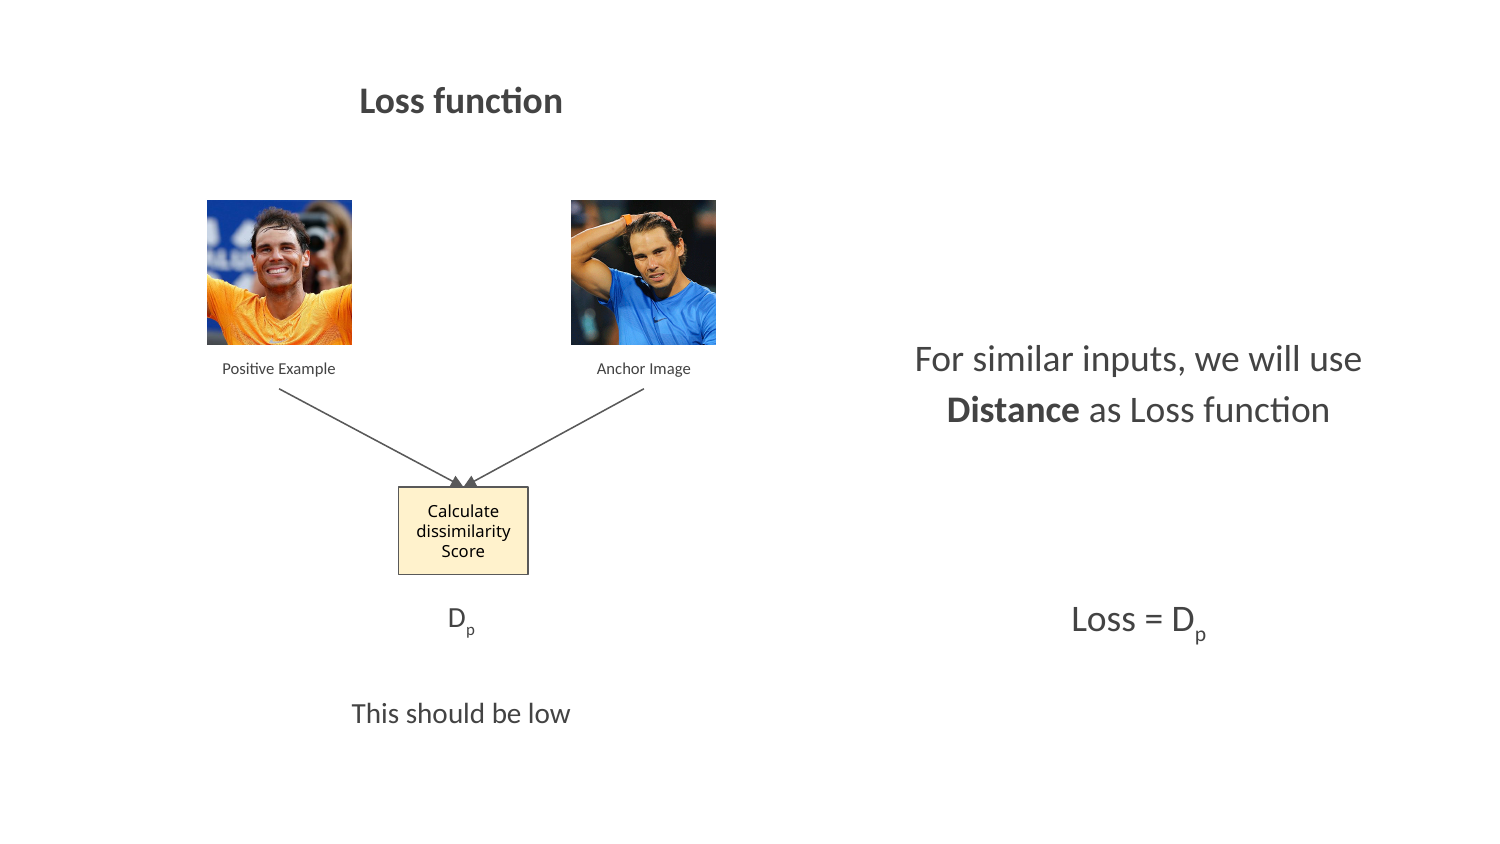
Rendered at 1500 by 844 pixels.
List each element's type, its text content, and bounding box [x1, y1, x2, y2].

text_box Calculate dissimilarity Score [398, 496, 529, 575]
text_box Loss function [118, 56, 805, 134]
text_box For similar inputs, we will use Distance as Loss function [852, 298, 1426, 459]
text_box Dp [305, 582, 618, 649]
text_box Positive Example [186, 344, 372, 389]
text_box Anchor Image [551, 344, 737, 389]
picture [206, 200, 352, 345]
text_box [463, 388, 645, 488]
picture [571, 200, 717, 345]
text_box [278, 388, 462, 488]
text_box Loss = Dp [852, 536, 1426, 696]
text_box This should be low [305, 682, 618, 736]
